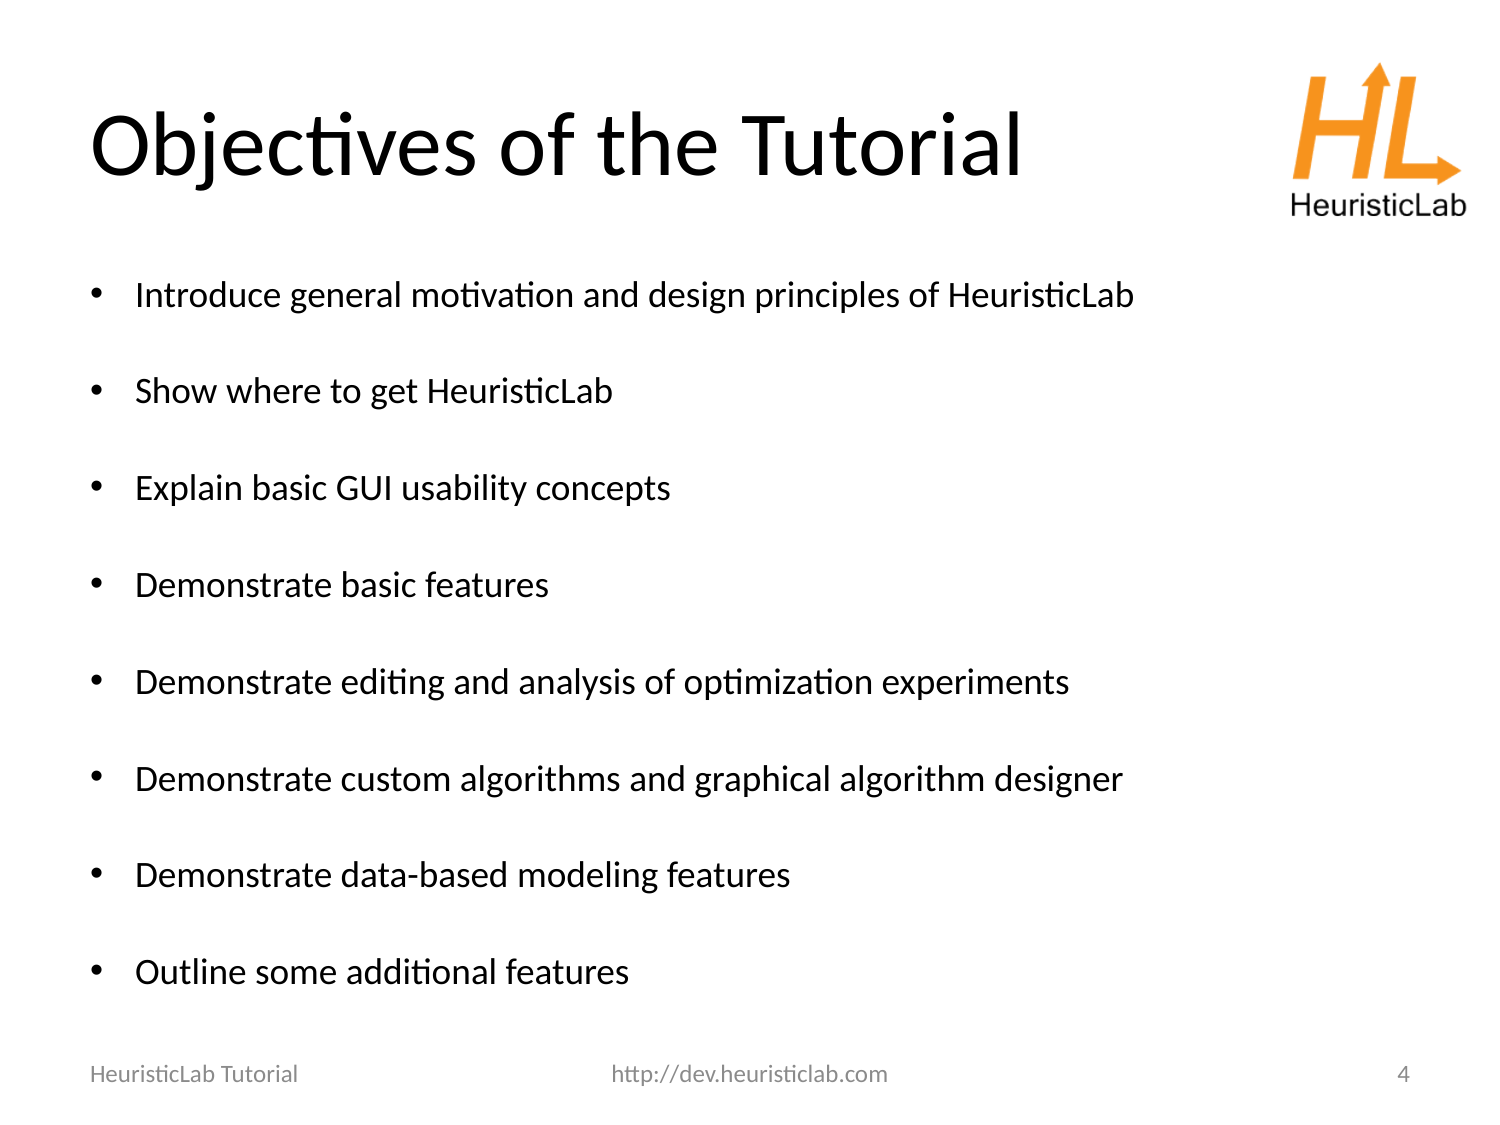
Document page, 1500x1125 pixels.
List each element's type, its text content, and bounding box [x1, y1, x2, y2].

title Objectives of the Tutorial [75, 45, 1282, 233]
slide_number 4 [1074, 1042, 1425, 1103]
footer http://dev.heuristiclab.com [512, 1042, 988, 1103]
slide_number HeuristicLab Tutorial [75, 1042, 425, 1103]
list Introduce general motivation and design principles of HeuristicLab Show where to get HeuristicLab Explain basic GUI usability concepts Demonstrate basic features Demonstrate editing and analysis of optimization experiments Demonstrate custom algorithms and graphical algorithm designer Demonstrate data-based modeling features Outline some additional features [75, 262, 1425, 1005]
picture [1281, 27, 1474, 244]
